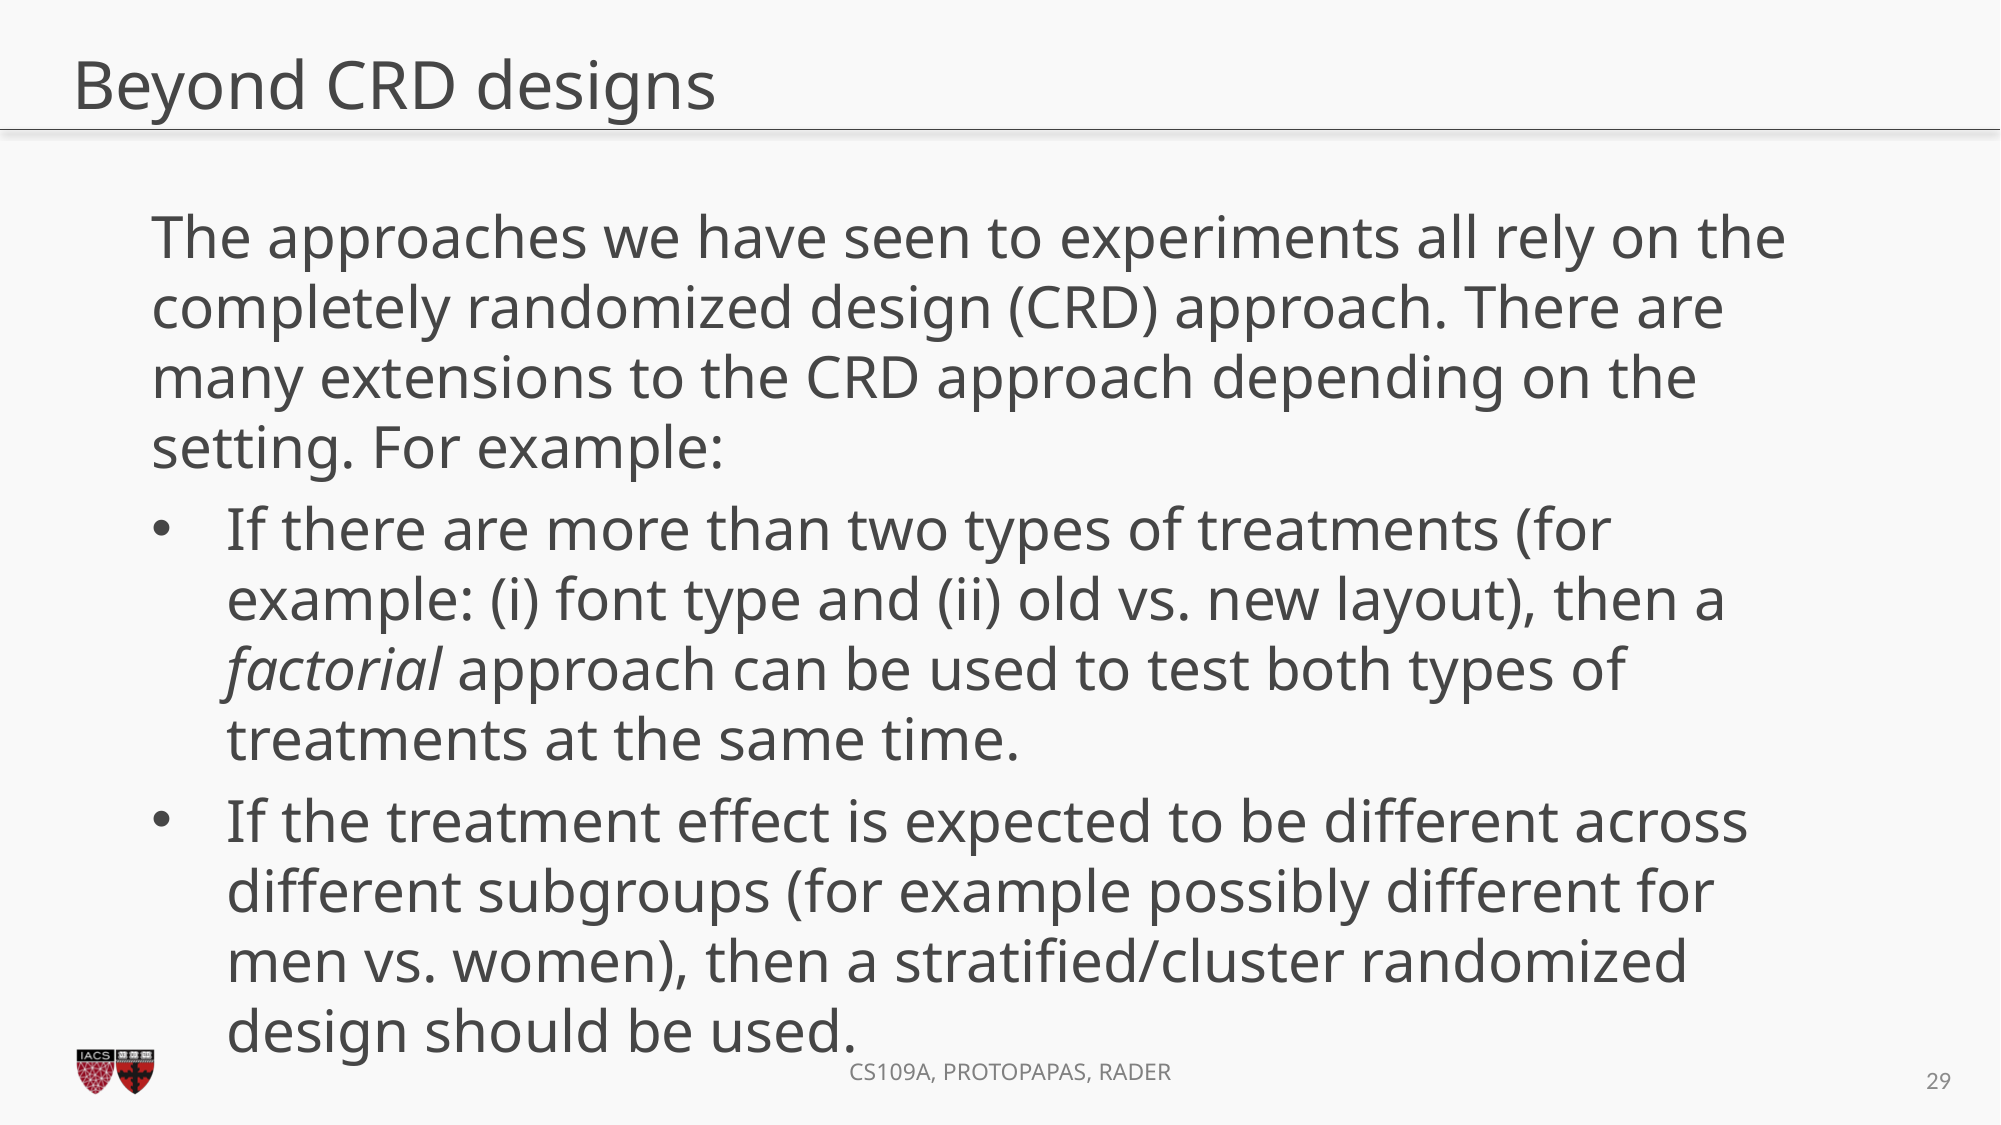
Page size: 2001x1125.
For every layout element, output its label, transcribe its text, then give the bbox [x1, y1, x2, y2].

slide_number 29 [1500, 1050, 1967, 1110]
list The approaches we have seen to experiments all rely on the completely randomized design (CRD) approach. There are many extensions to the CRD approach depending on the setting. For example: If there are more than two types of treatments (for example: (i) font type and (ii) old vs. new layout), then a factorial approach can be used to test both types of treatments at the same time. If the treatment effect is expected to be different across different subgroups (for example possibly different for men vs. women), then a stratified/cluster randomized design should be used. [136, 193, 1831, 1035]
title Beyond CRD designs [57, 35, 1943, 162]
picture [75, 1049, 155, 1095]
